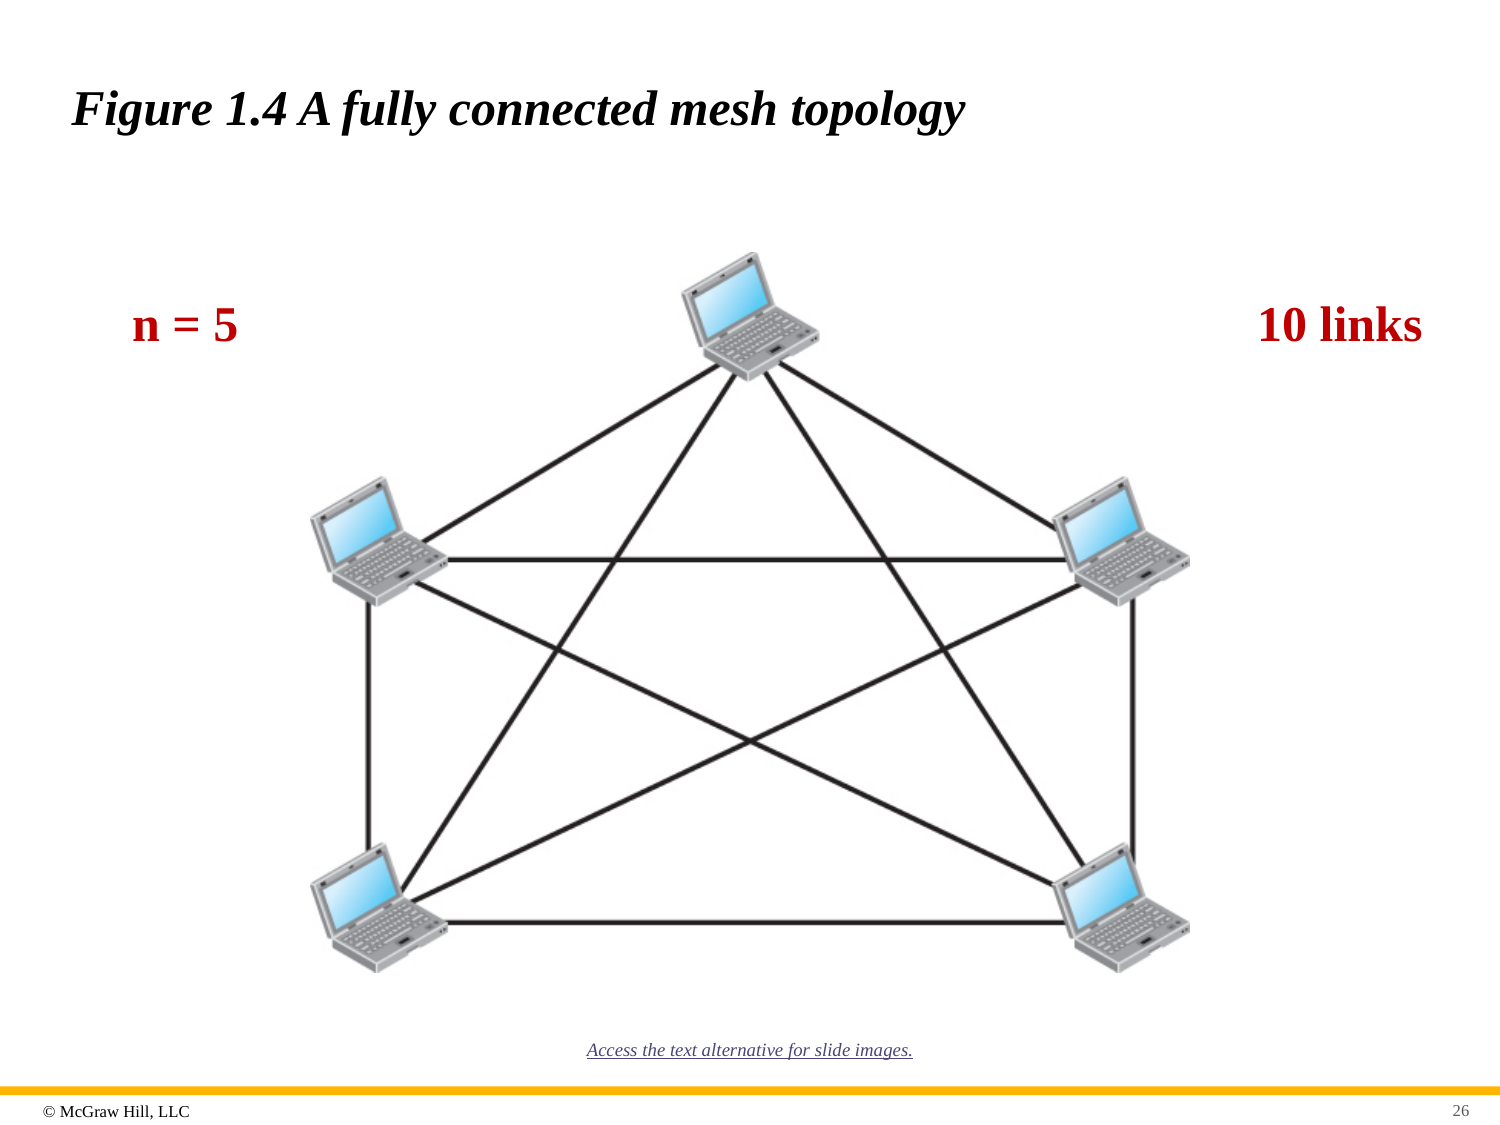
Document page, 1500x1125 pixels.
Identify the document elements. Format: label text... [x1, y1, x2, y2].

title Figure 1.4 A fully connected mesh topology [56, 50, 1444, 162]
list Access the text alternative for slide images. [525, 1033, 975, 1066]
slide_number 26 [1418, 1096, 1477, 1123]
list 10 links [1235, 283, 1444, 358]
picture [310, 252, 1190, 973]
list n = 5 [109, 283, 261, 358]
